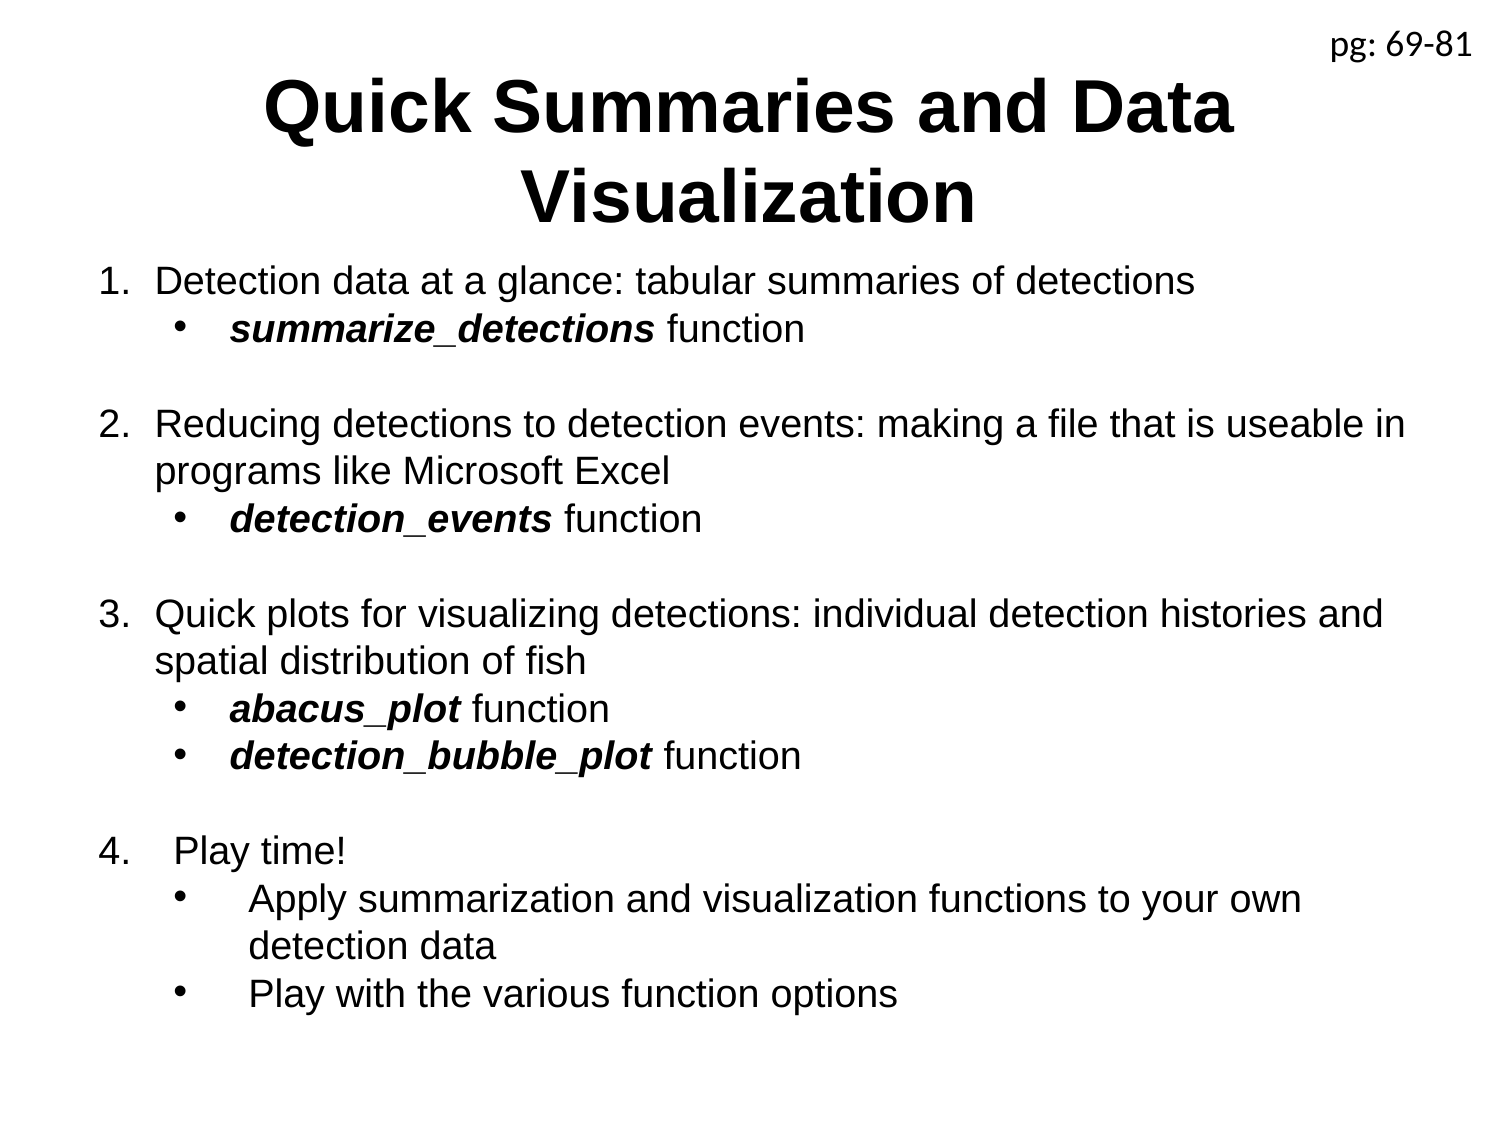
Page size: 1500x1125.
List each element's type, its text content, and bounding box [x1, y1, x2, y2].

text_box Detection data at a glance: tabular summaries of detections summarize_detections function Reducing detections to detection events: making a file that is useable in programs like Microsoft Excel detection_events function Quick plots for visualizing detections: individual detection histories and spatial distribution of fish abacus_plot function detection_bubble_plot function Play time! Apply summarization and visualization functions to your own detection data Play with the various function options [83, 247, 1429, 1070]
text_box Quick Summaries and Data Visualization [42, 50, 1457, 246]
text_box pg: 69-81 [1314, 11, 1489, 71]
